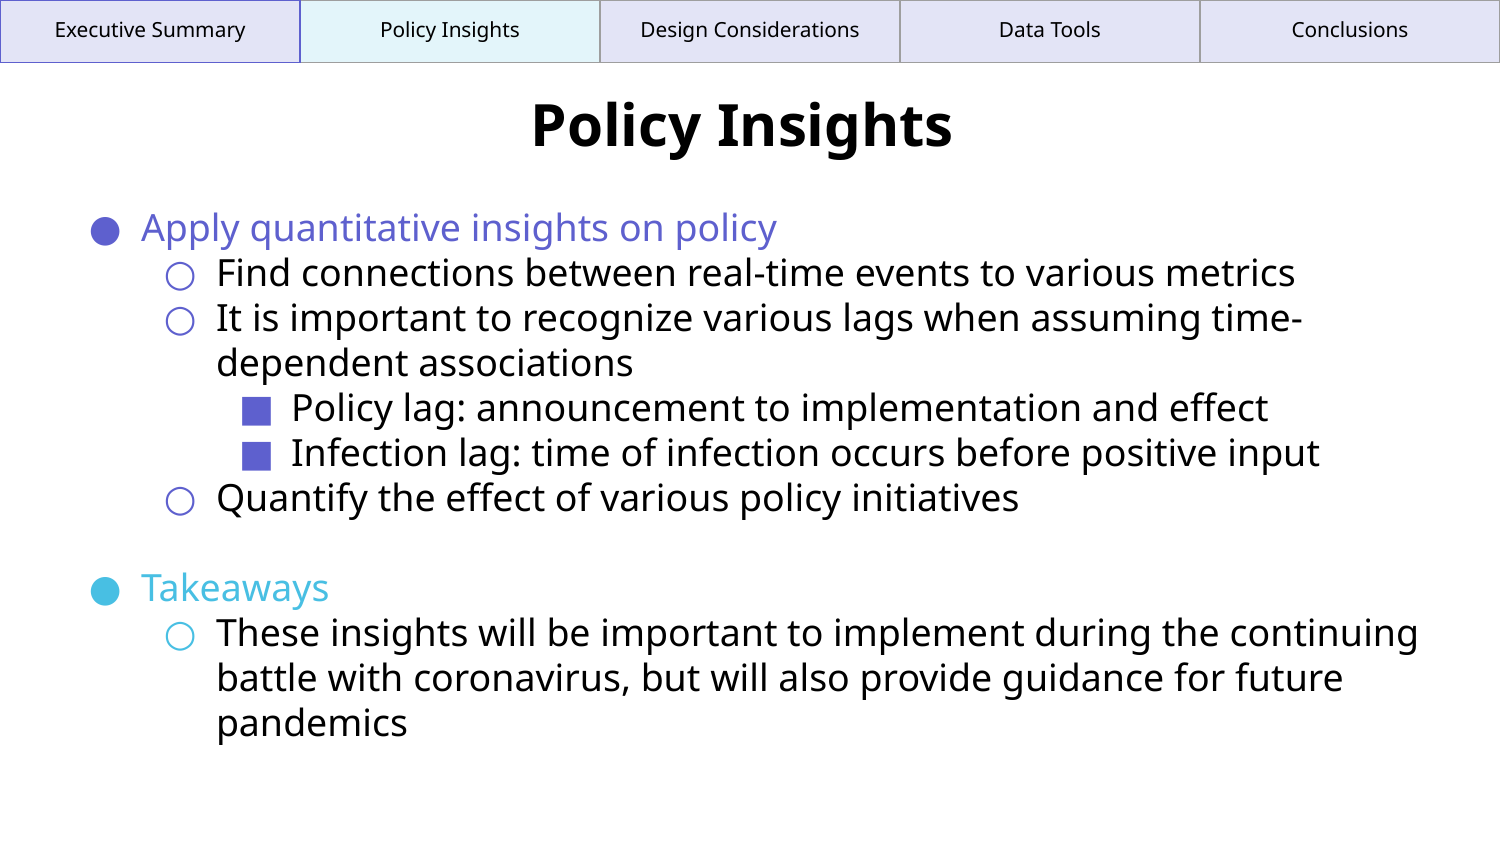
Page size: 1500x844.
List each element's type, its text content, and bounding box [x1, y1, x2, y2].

table_header Executive Summary [1, 1, 299, 62]
title Policy Insights [51, 72, 1449, 167]
table_header Policy Insights [301, 1, 599, 62]
table_header Conclusions [1201, 1, 1499, 62]
table_header Data Tools [901, 1, 1199, 62]
table_header Design Considerations [601, 1, 899, 62]
list Apply quantitative insights on policy Find connections between real-time events to various metrics It is important to recognize various lags when assuming time-dependent associations Policy lag: announcement to implementation and effect Infection lag: time of infection occurs before positive input Quantify the effect of various policy initiatives Takeaways These insights will be important to implement during the continuing battle with coronavirus, but will also provide guidance for future pandemics [51, 189, 1449, 750]
